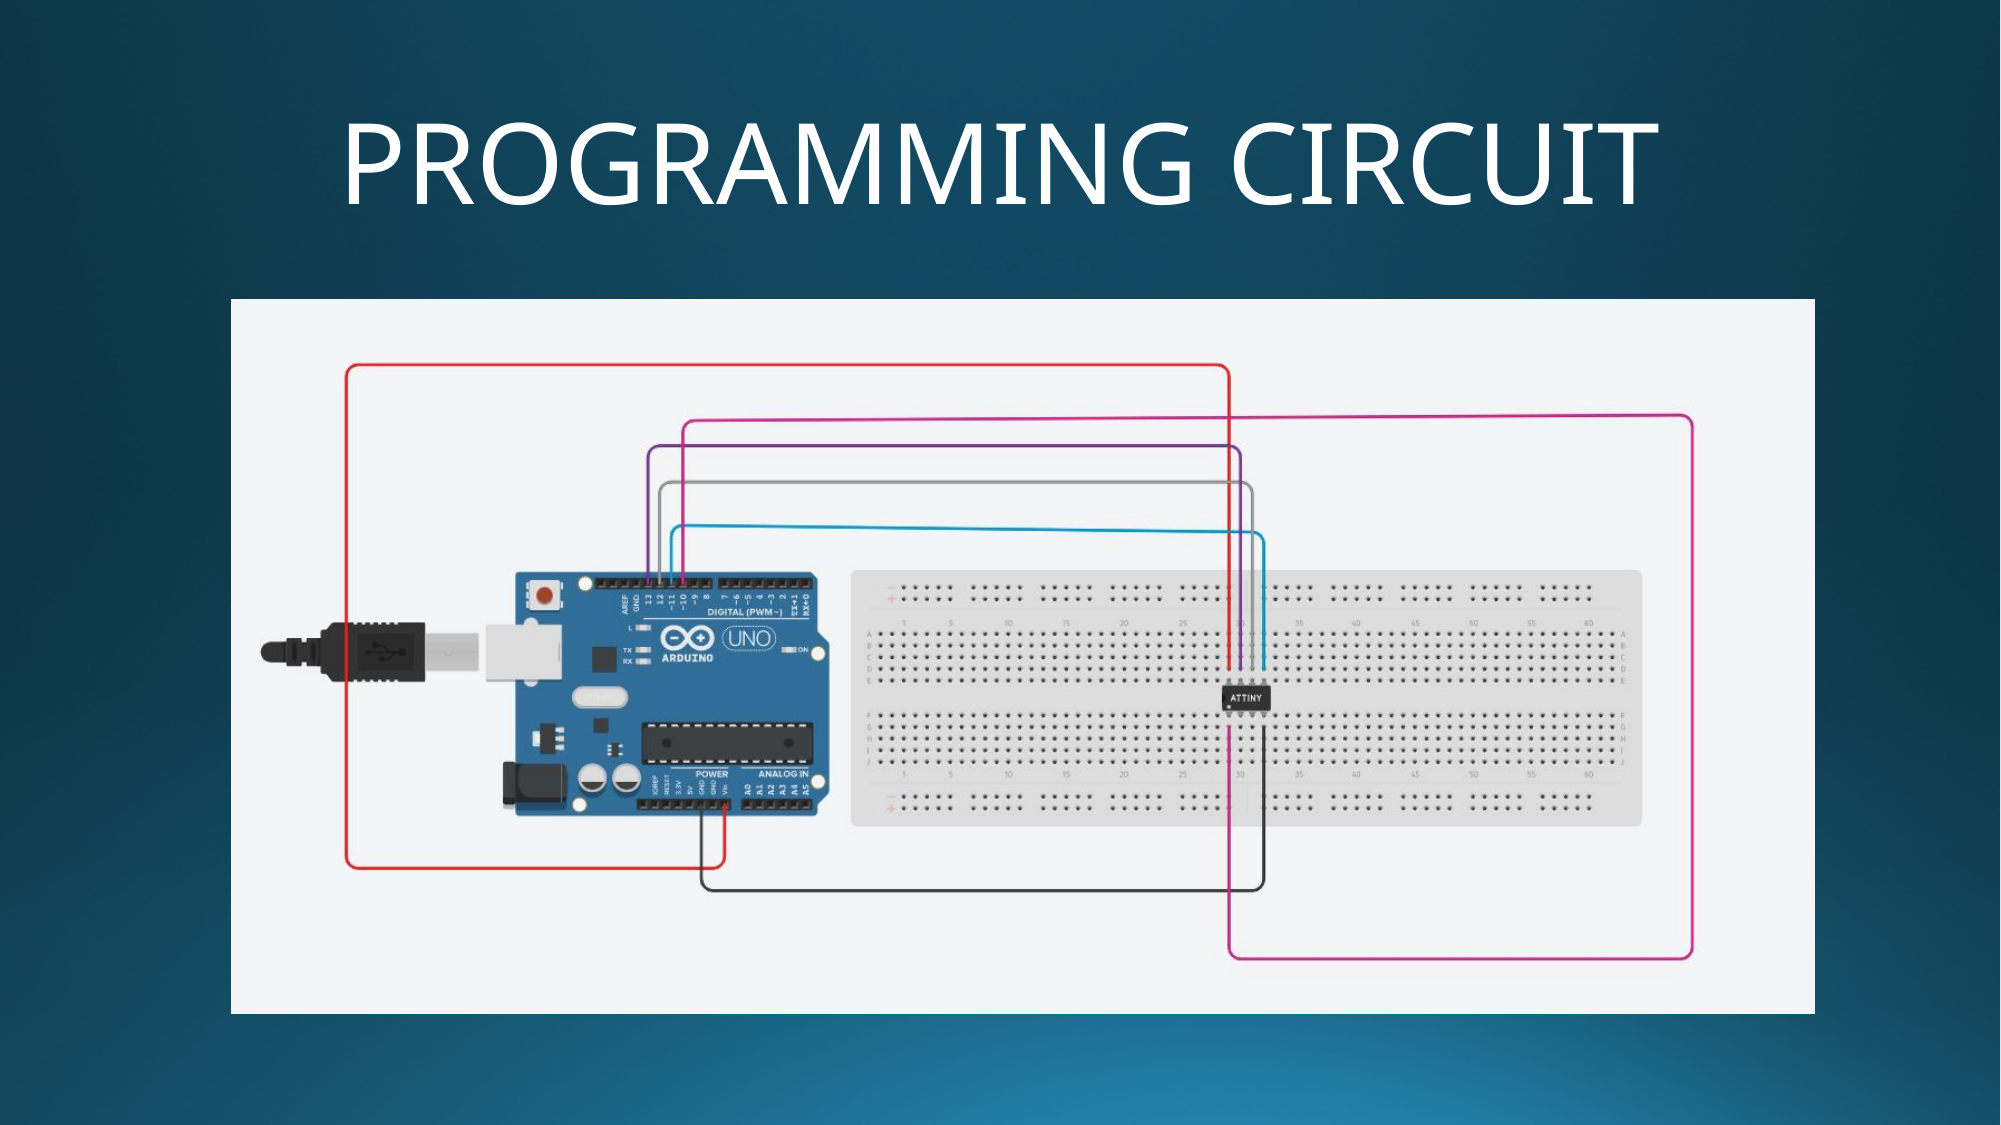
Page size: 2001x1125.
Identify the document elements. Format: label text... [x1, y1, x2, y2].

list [231, 299, 1815, 1014]
picture [0, 0, 2001, 1125]
title PROGRAMMING CIRCUIT [137, 59, 1863, 278]
